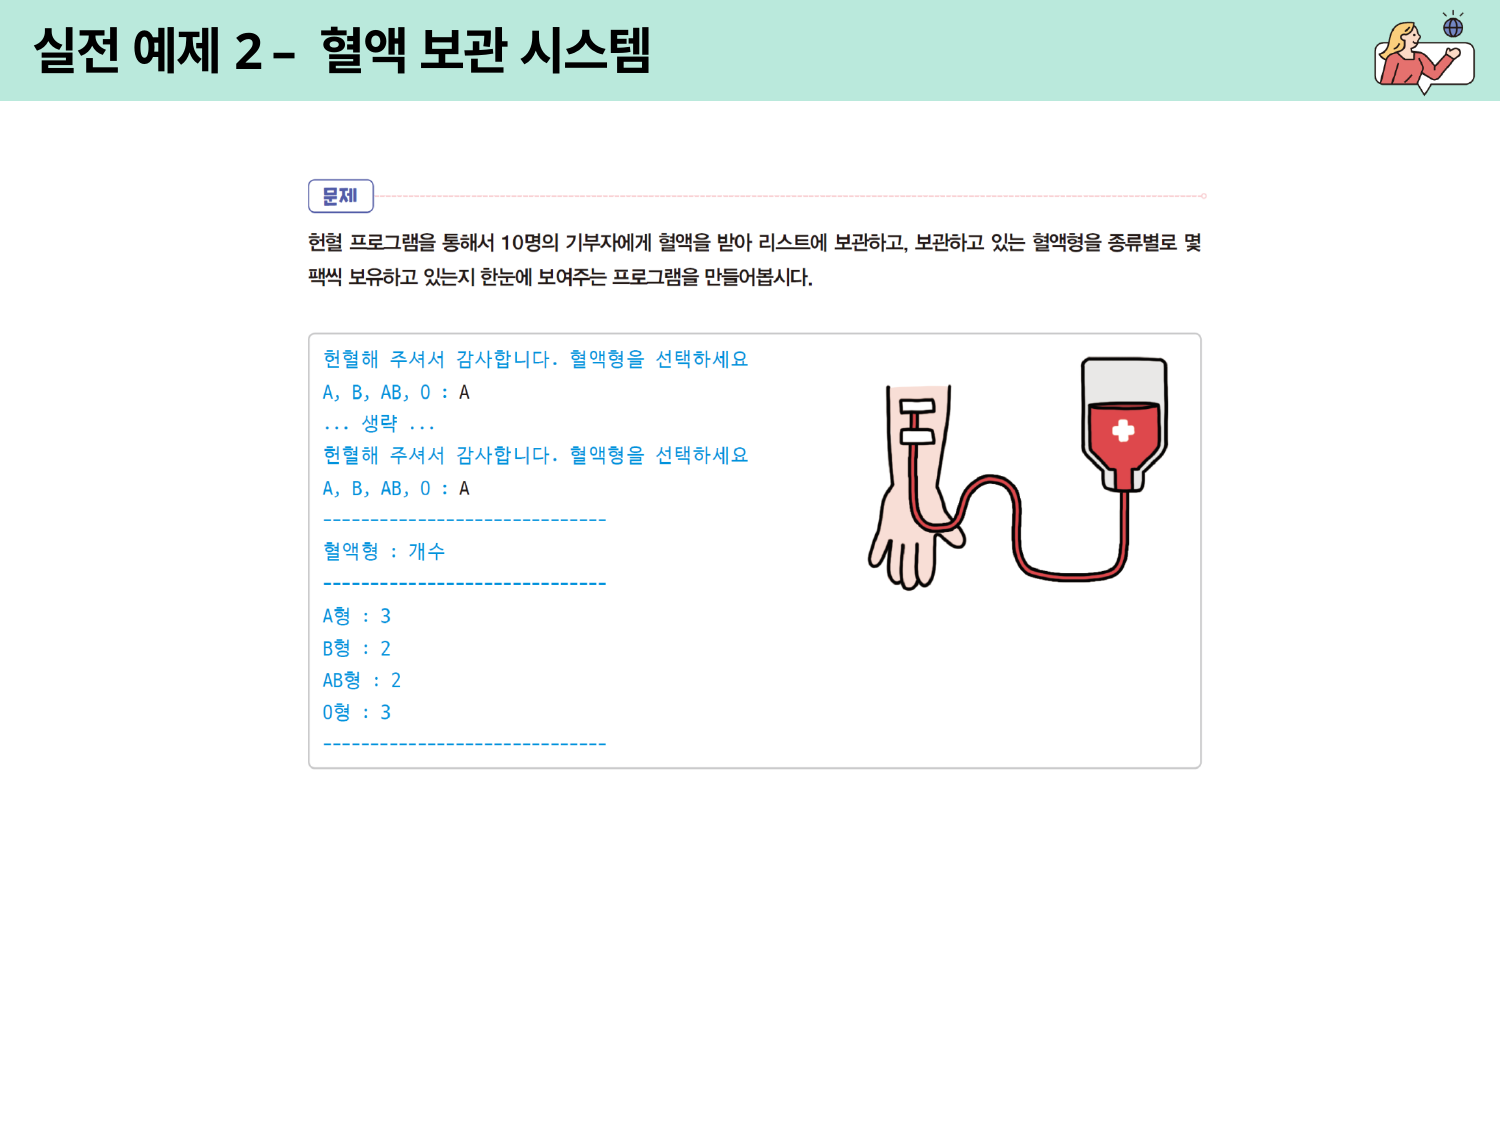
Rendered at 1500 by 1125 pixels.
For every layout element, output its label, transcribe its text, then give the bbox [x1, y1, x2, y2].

picture [1359, 0, 1500, 97]
title 실전 예제2 – 혈액 보관 시스템 [17, 10, 1295, 89]
picture [291, 172, 1209, 782]
